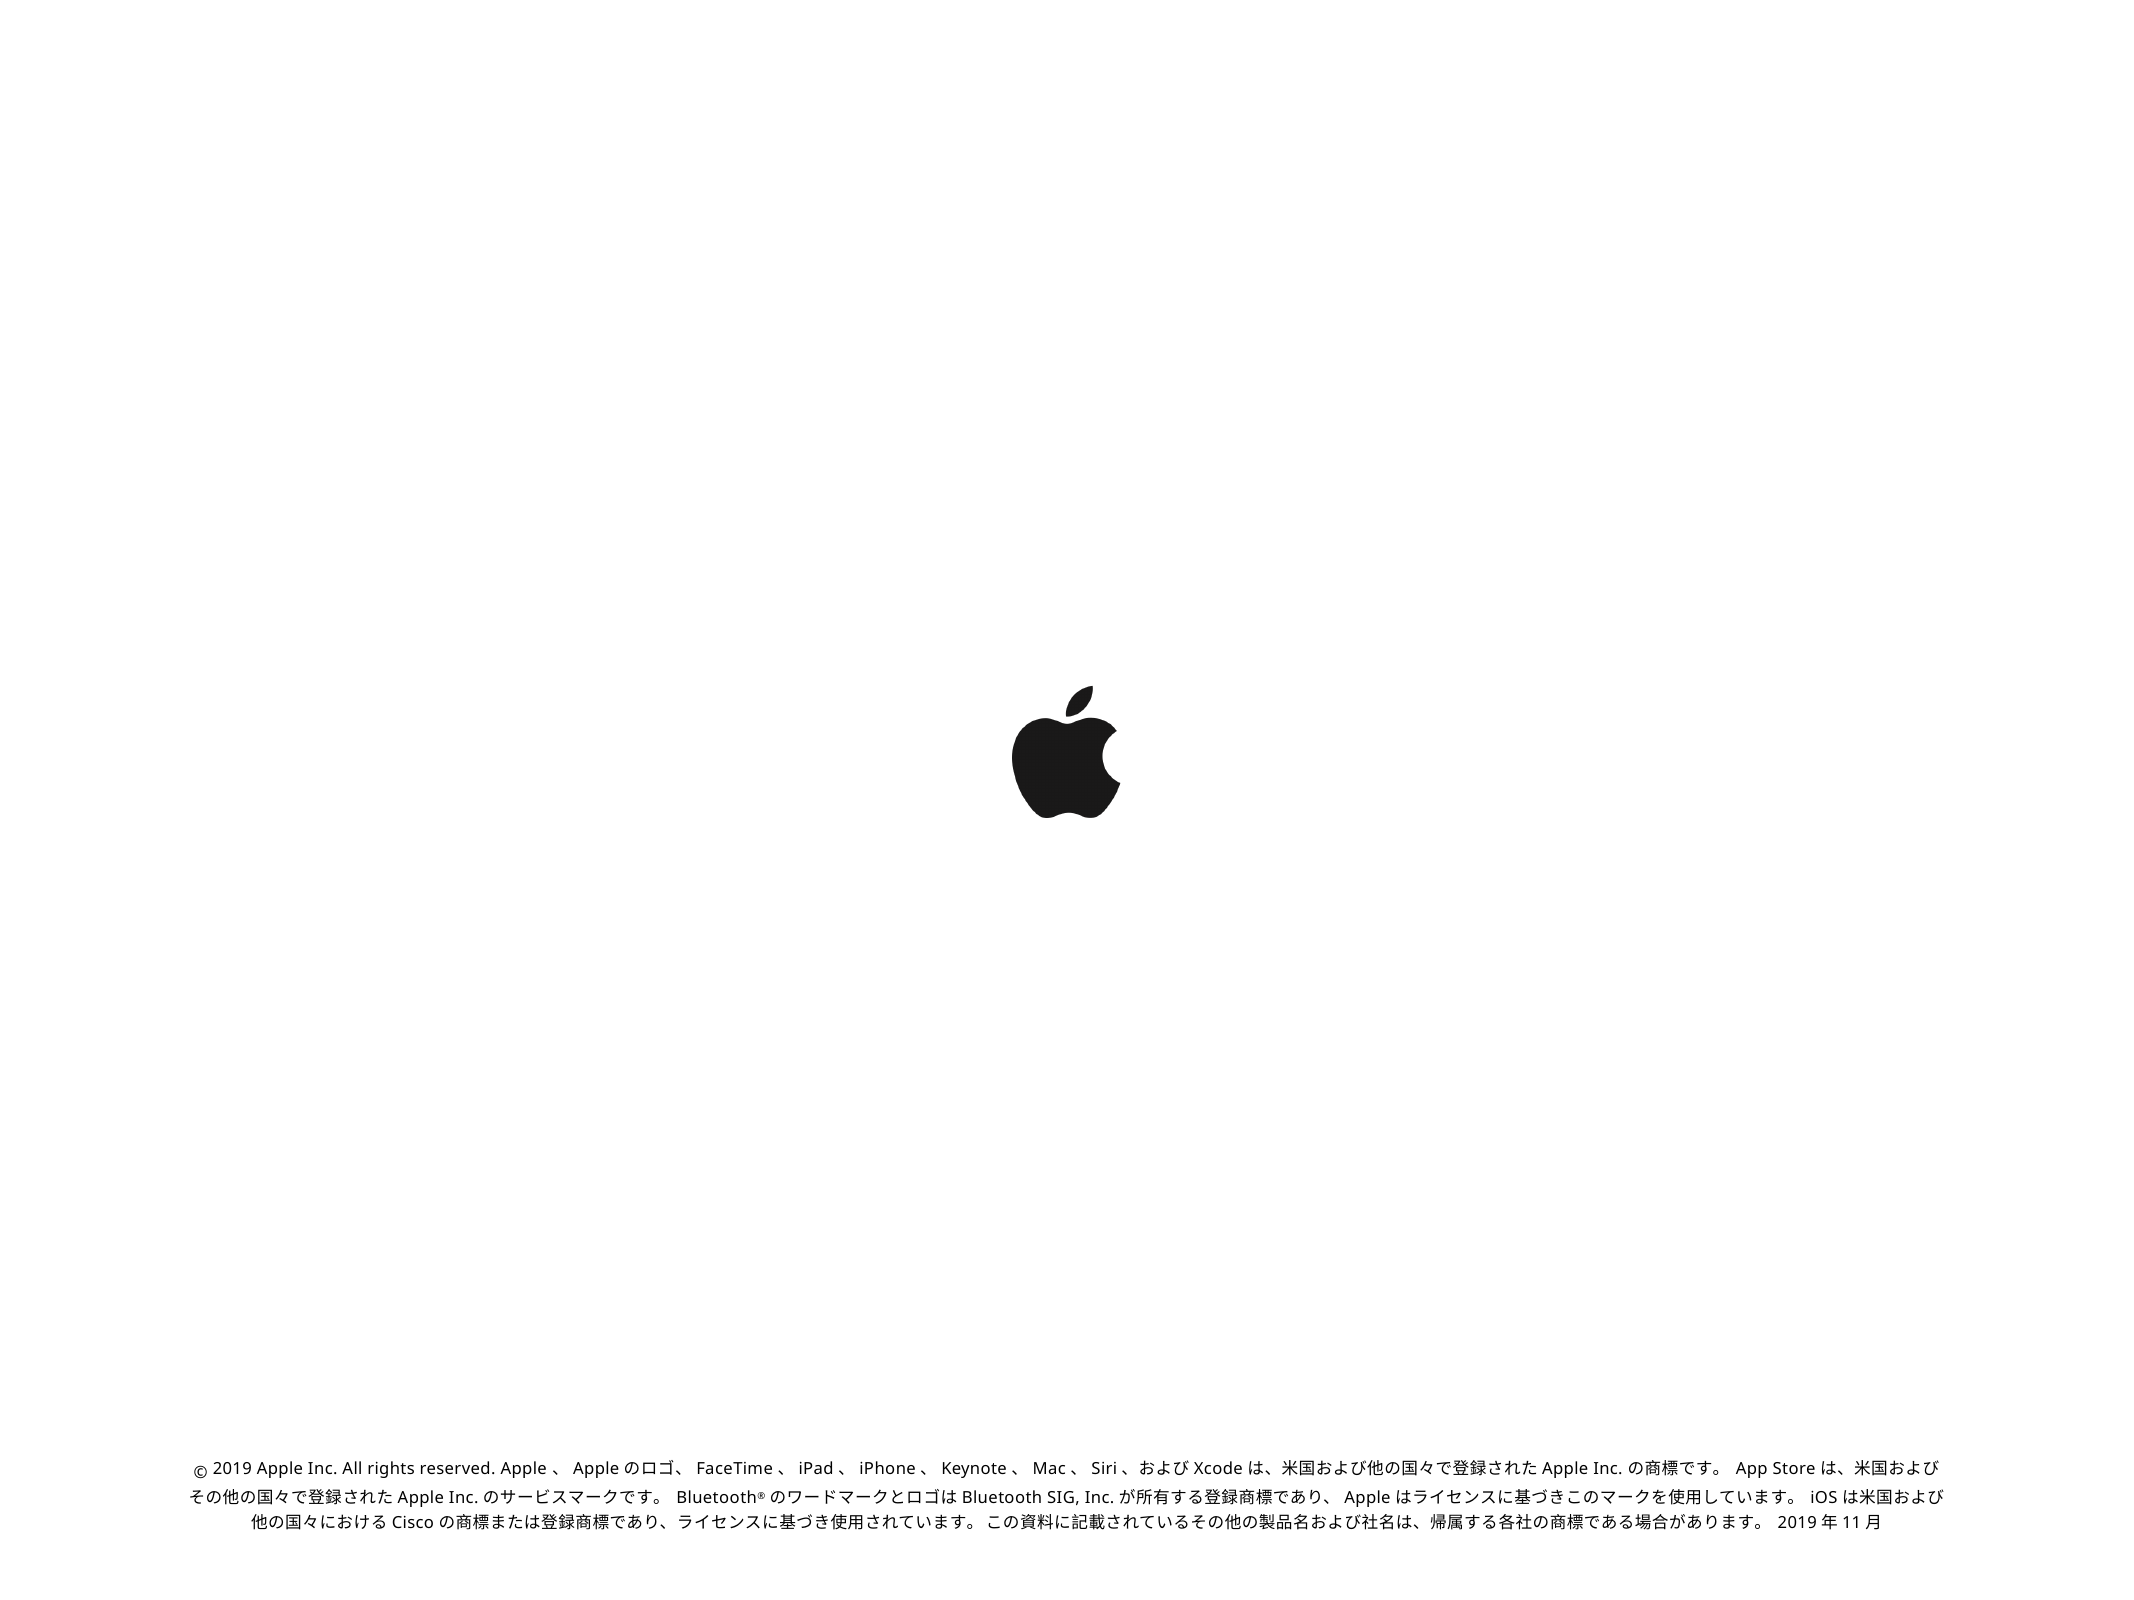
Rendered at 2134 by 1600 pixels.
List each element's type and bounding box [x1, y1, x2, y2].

picture [1012, 685, 1121, 818]
